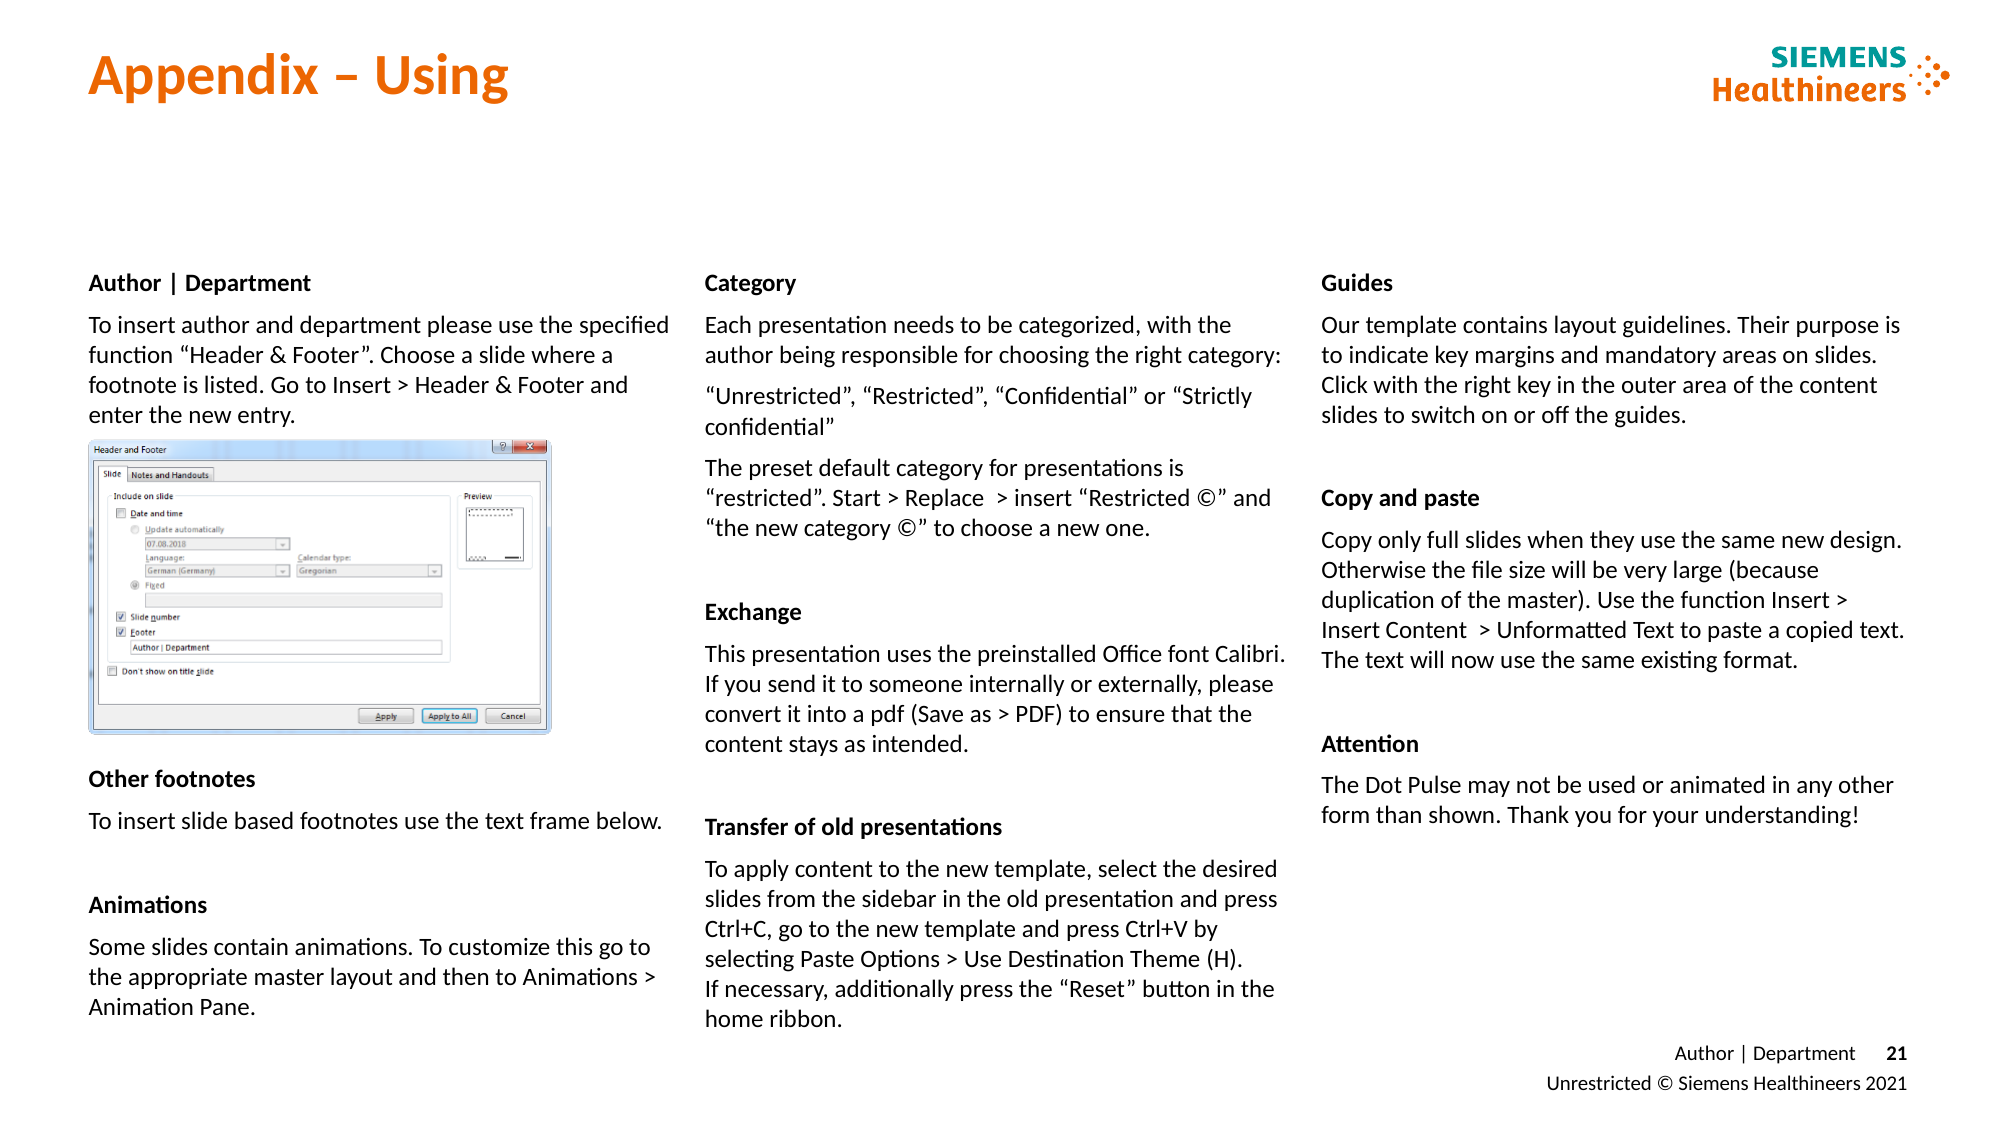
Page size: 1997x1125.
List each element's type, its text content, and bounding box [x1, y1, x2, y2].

picture [88, 439, 552, 735]
text_box Author | Department To insert author and department please use the specified function “Header & Footer”. Choose a slide where a footnote is listed. Go to Insert > Header & Footer and enter the new entry. [88, 266, 675, 412]
title Appendix – Using [88, 36, 1600, 173]
text_box Other footnotes To insert slide based footnotes use the text frame below. Animations Some slides contain animations. To customize this go to the appropriate master layout and then to Animations > Animation Pane. [88, 762, 675, 1017]
text_box Guides Our template contains layout guidelines. Their purpose is to indicate key margins and mandatory areas on slides. Click with the right key in the outer area of the content slides to switch on or off the guides. Copy and paste Copy only full slides when they use the same new design. Otherwise the file size will be very large (because duplication of the master). Use the function Insert > Insert Content > Unformatted Text to paste a copied text. The text will now use the same existing format. Attention The Dot Pulse may not be used or animated in any other form than shown. Thank you for your understanding! [1321, 266, 1908, 1017]
text_box Category Each presentation needs to be categorized, with the author being responsible for choosing the right category: “Unrestricted”, “Restricted”, “Confidential” or “Strictly confidential” The preset default category for presentations is “restricted”. Start > Replace > insert “Restricted ©” and “the new category ©” to choose a new one. Exchange This presentation uses the preinstalled Office font Calibri. If you send it to someone internally or externally, please convert it into a pdf (Save as > PDF) to ensure that the content stays as intended. Transfer of old presentations To apply content to the new template, select the desired slides from the sidebar in the old presentation and press Ctrl+C, go to the new template and press Ctrl+V by selecting Paste Options > Use Destination Theme (H). If necessary, additionally press the “Reset” button in the home ribbon. [704, 266, 1292, 1017]
footer Author | Department [1321, 1040, 1856, 1064]
